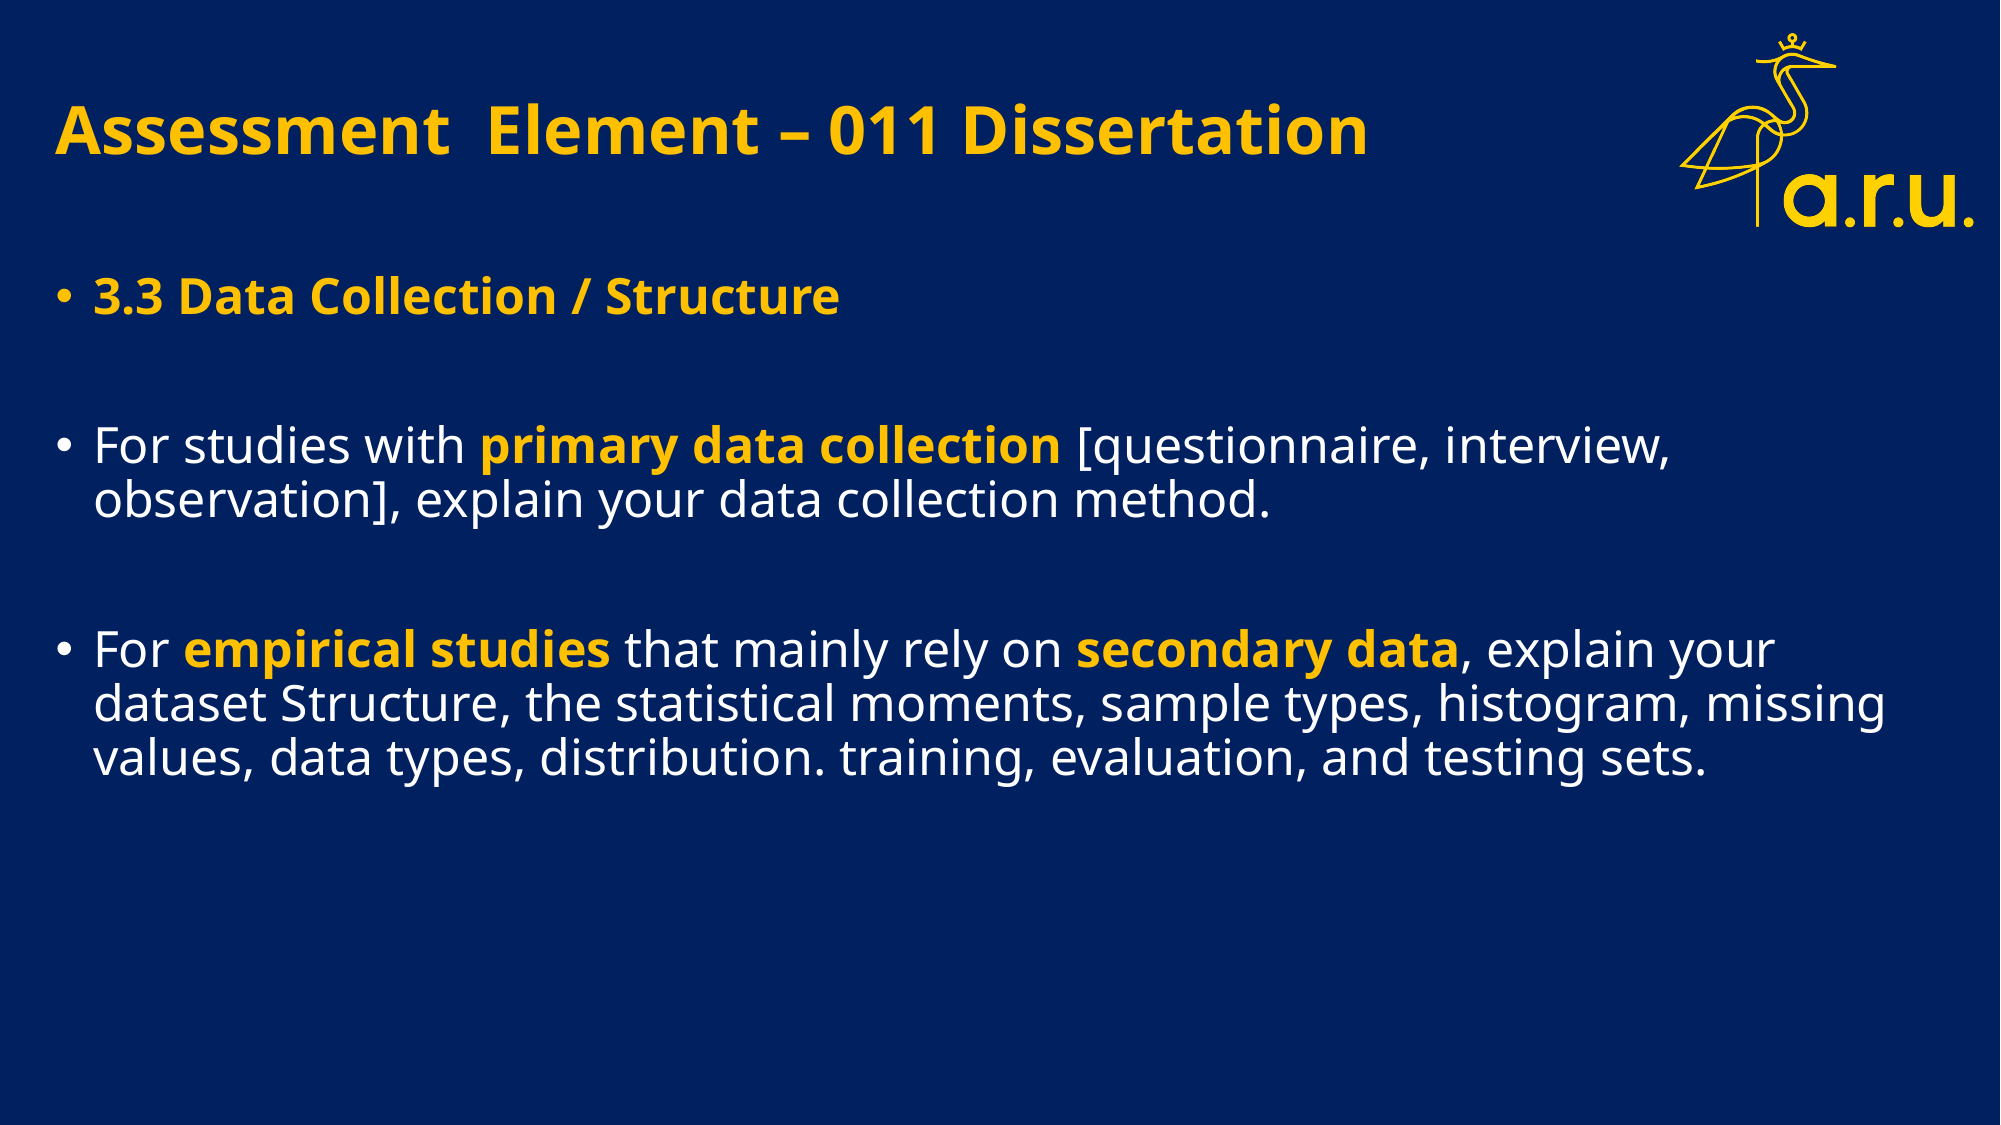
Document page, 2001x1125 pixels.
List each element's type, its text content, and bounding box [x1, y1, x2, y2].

list 3.3 Data Collection / Structure For studies with primary data collection [questionnaire, interview, observation], explain your data collection method. For empirical studies that mainly rely on secondary data, explain your dataset Structure, the statistical moments, sample types, histogram, missing values, data types, distribution. training, evaluation, and testing sets. [40, 263, 1963, 1065]
title Assessment Element – 011 Dissertation [40, 42, 1657, 223]
picture [1676, 30, 1978, 230]
